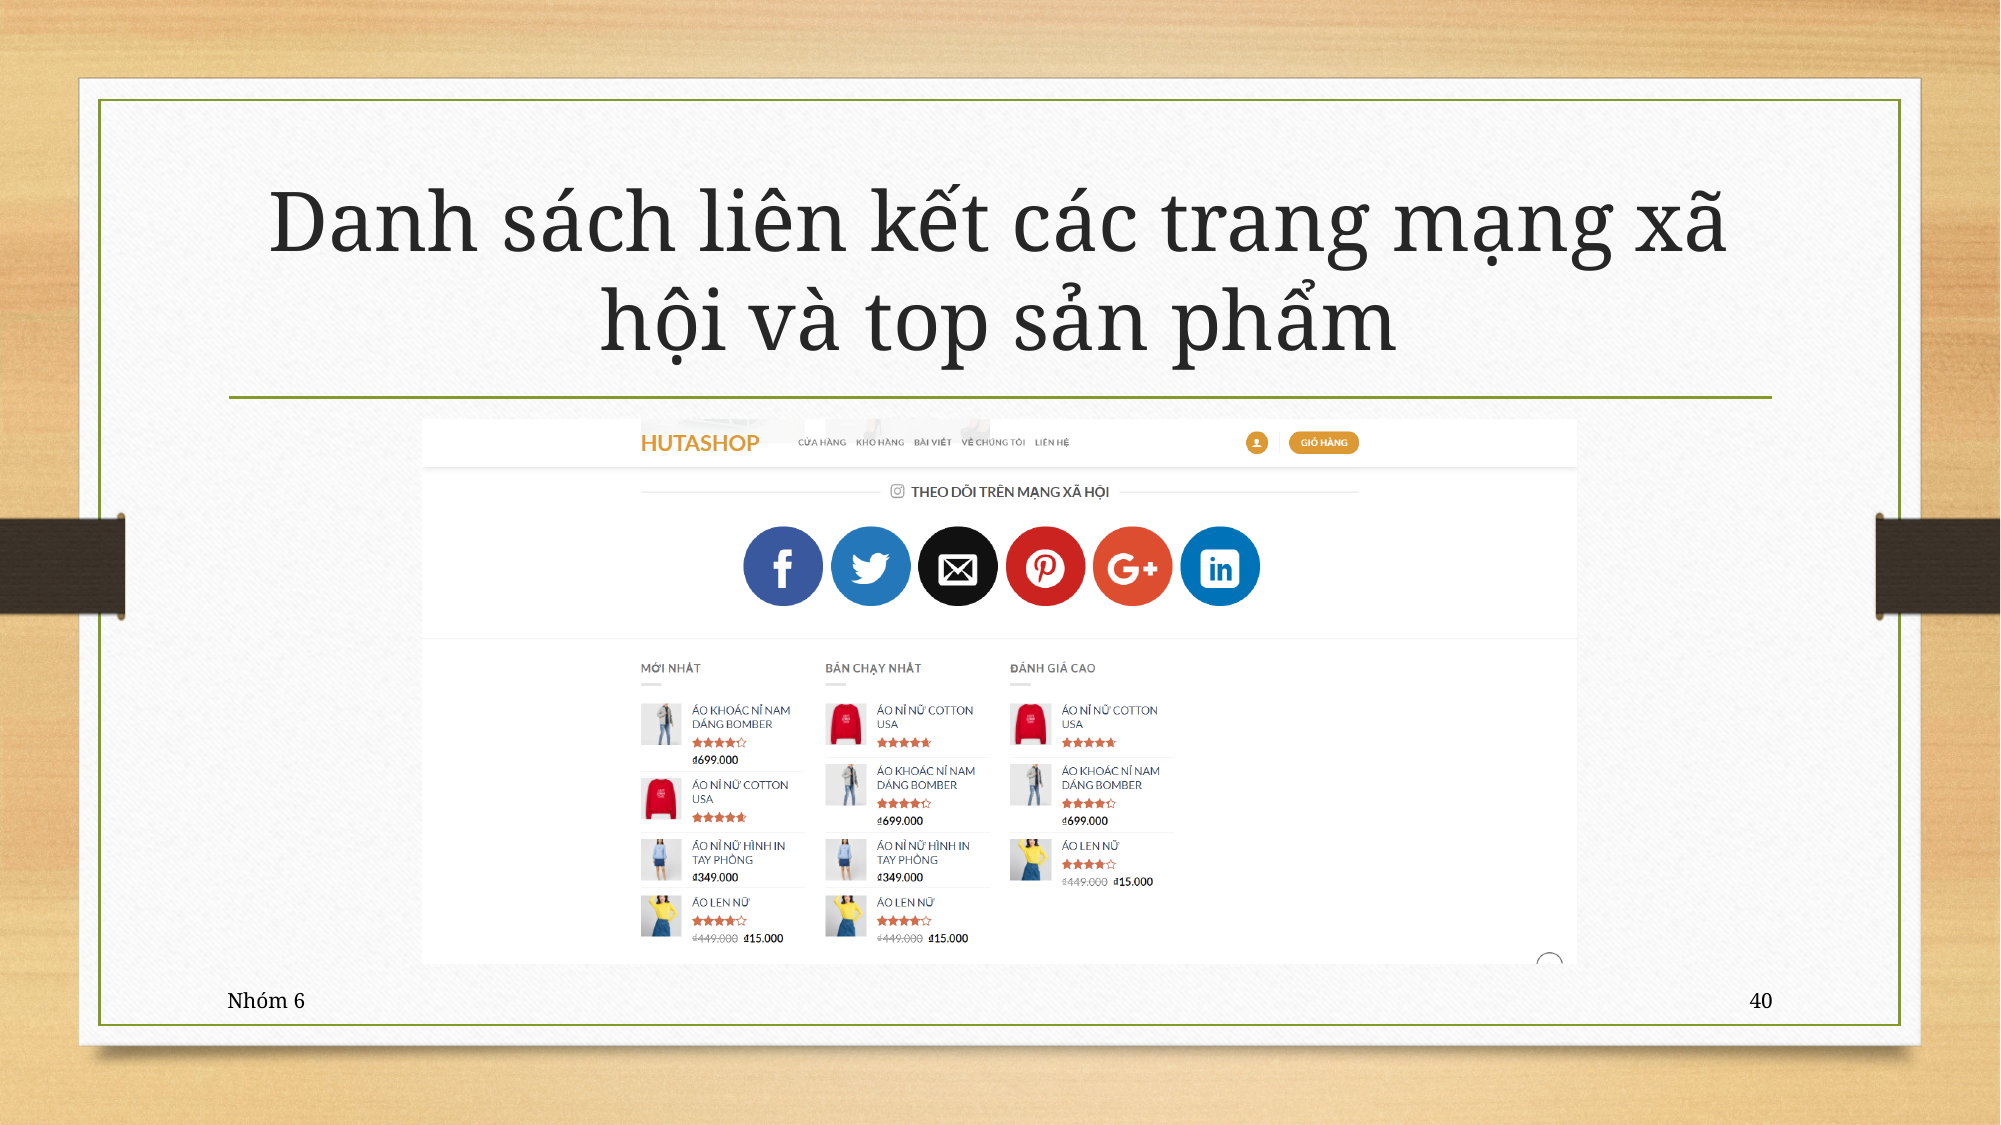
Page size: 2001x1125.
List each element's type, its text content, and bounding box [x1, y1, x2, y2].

picture [0, 0, 2001, 1125]
title Danh sách liên kết các trang mạng xã hội và top sản phẩm [212, 161, 1788, 375]
slide_number 40 [1698, 979, 1788, 1025]
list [422, 419, 1578, 964]
footer Nhóm 6 [212, 979, 1411, 1025]
